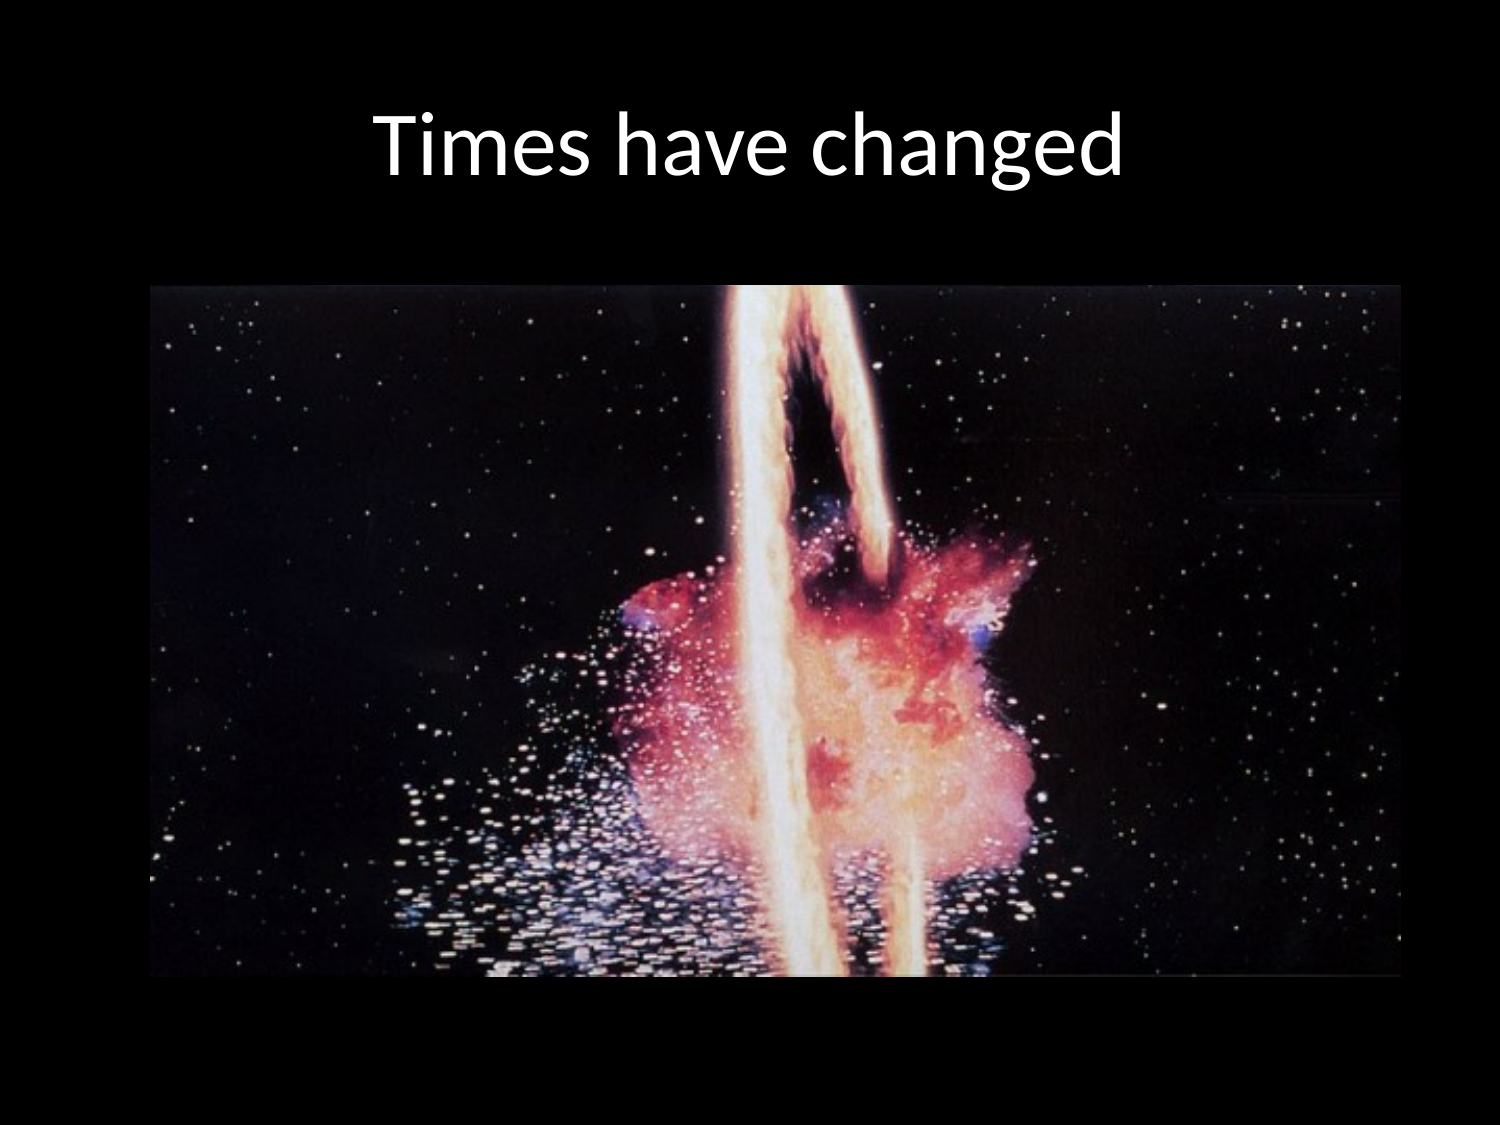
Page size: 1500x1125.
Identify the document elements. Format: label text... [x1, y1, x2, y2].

title Times have changed [75, 45, 1425, 233]
picture [150, 285, 1401, 978]
